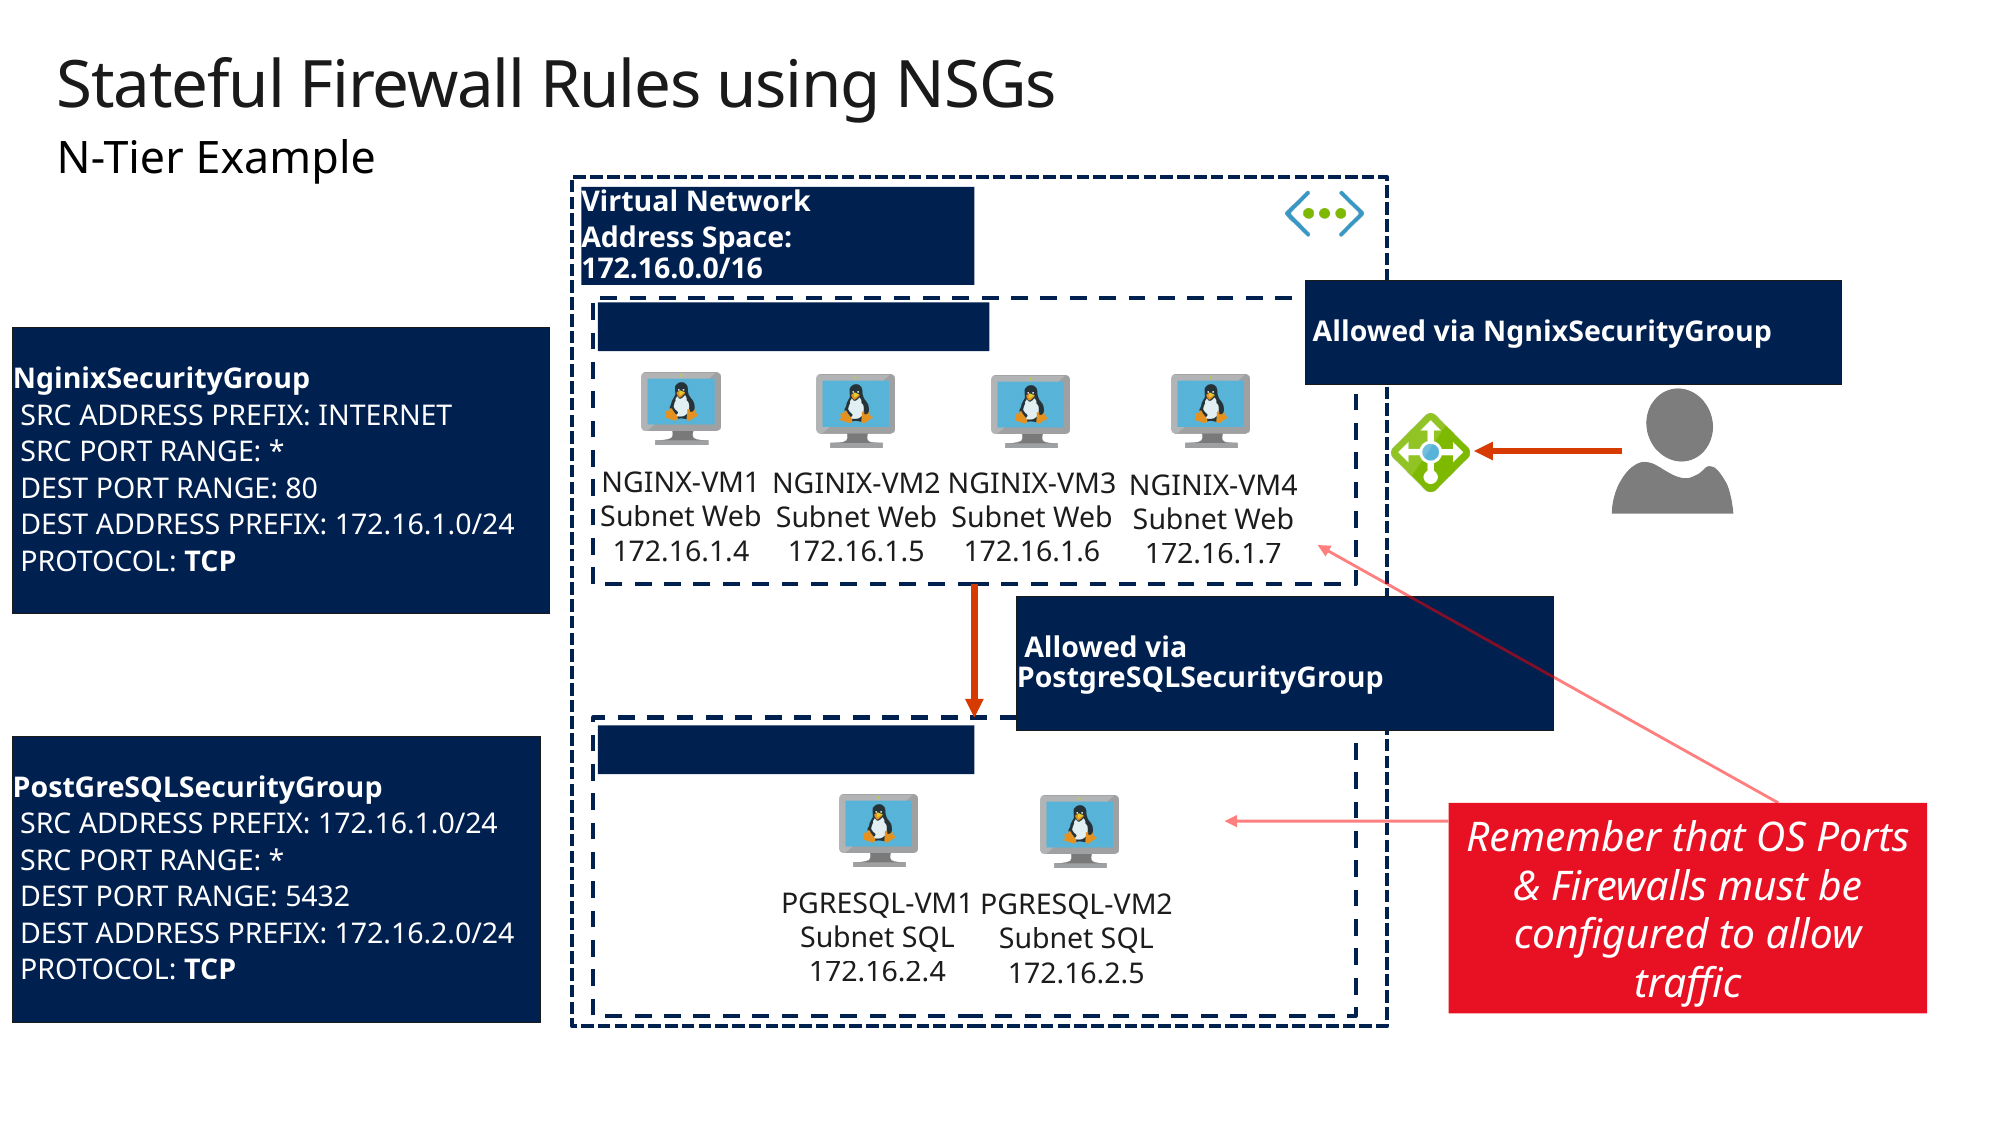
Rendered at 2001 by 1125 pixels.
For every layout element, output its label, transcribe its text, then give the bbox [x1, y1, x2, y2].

text_box PGRESQL-VM2 Subnet SQL 172.16.2.5 [972, 878, 1181, 997]
text_box Virtual Network Address Space: 172.16.0.0/16 [581, 186, 975, 285]
text_box NGINX-VM1 Subnet Web 172.16.1.4 [592, 456, 764, 575]
text_box [592, 297, 1356, 544]
picture [991, 371, 1070, 451]
text_box Subnet SQL: 172.16.2.0/24 [597, 725, 975, 775]
picture [1284, 174, 1364, 254]
list N-Tier Example [56, 132, 939, 184]
picture [1609, 388, 1736, 514]
text_box [592, 575, 1224, 585]
text_box [592, 717, 1224, 1016]
text_box Allowed via NgnixSecurityGroup [1305, 280, 1842, 385]
text_box NGINIX-VM3 Subnet Web 172.16.1.6 [940, 456, 1125, 575]
text_box NGINIX-VM4 Subnet Web 172.16.1.7 [1121, 459, 1306, 577]
picture [641, 369, 721, 448]
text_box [1224, 544, 1928, 1017]
picture [1171, 371, 1250, 451]
text_box [571, 176, 1387, 1027]
picture [839, 791, 918, 871]
picture [816, 371, 896, 451]
picture [1040, 792, 1119, 871]
text_box PGRESQL-VM1 Subnet SQL 172.16.2.4 [773, 877, 982, 995]
text_box PostGreSQLSecurityGroup SRC ADDRESS PREFIX: 172.16.1.0/24 SRC PORT RANGE: * DEST PORT RANGE: 5432 DEST ADDRESS PREFIX: 172.16.2.0/24 PROTOCOL: TCP [12, 736, 541, 1023]
picture [1391, 413, 1471, 493]
text_box NGINIX-VM2 Subnet Web 172.16.1.5 [764, 456, 940, 575]
title Stateful Firewall Rules using NSGs [56, 42, 2000, 132]
text_box NginixSecurityGroup SRC ADDRESS PREFIX: INTERNET SRC PORT RANGE: * DEST PORT RANGE: 80 DEST ADDRESS PREFIX: 172.16.1.0/24 PROTOCOL: TCP [12, 327, 550, 614]
text_box Allowed via PostgreSQLSecurityGroup [1016, 596, 1224, 731]
text_box Subnet Web: 172.16.1.0/24 [597, 302, 990, 352]
